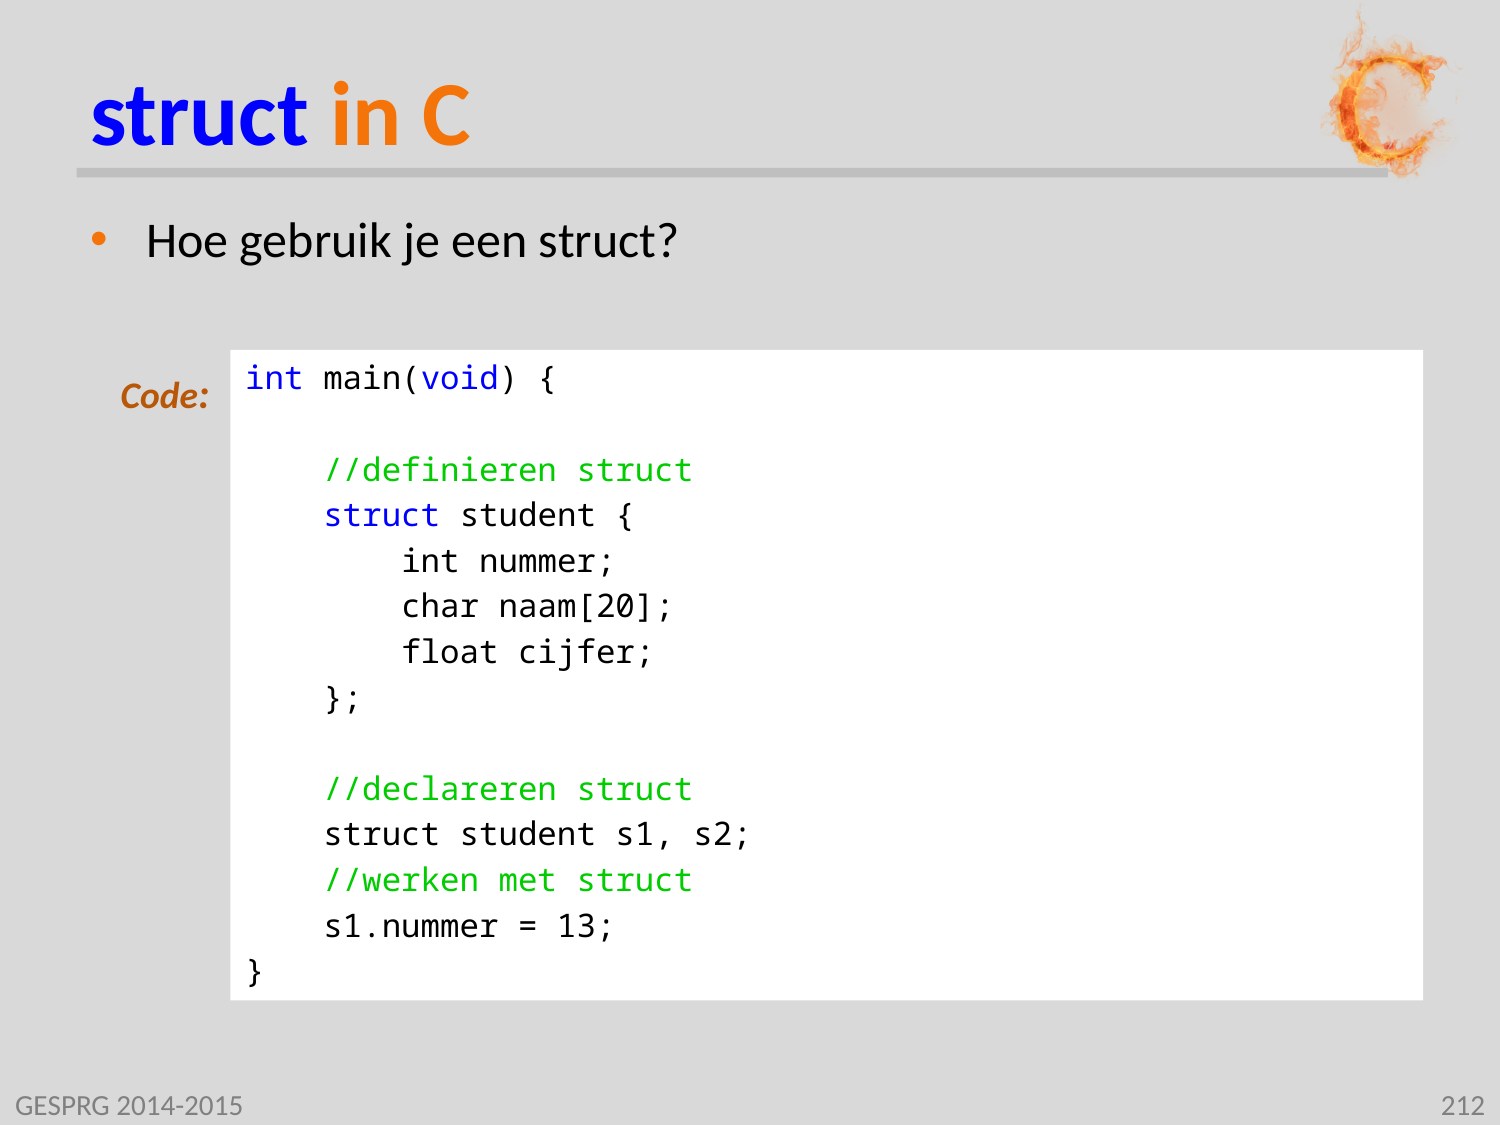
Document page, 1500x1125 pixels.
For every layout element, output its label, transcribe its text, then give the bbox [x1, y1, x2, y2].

title struct in C [75, 45, 1425, 173]
list int main(void) { //definieren struct struct student { int nummer; char naam[20]; float cijfer; }; //declareren struct struct student s1, s2; //werken met struct s1.nummer = 13; } [230, 349, 1424, 1001]
picture [1316, 0, 1471, 185]
slide_number GESPRG 2014-2015 [0, 1082, 350, 1125]
slide_number 212 [1149, 1082, 1500, 1125]
list Hoe gebruik je een struct? [75, 200, 1425, 327]
